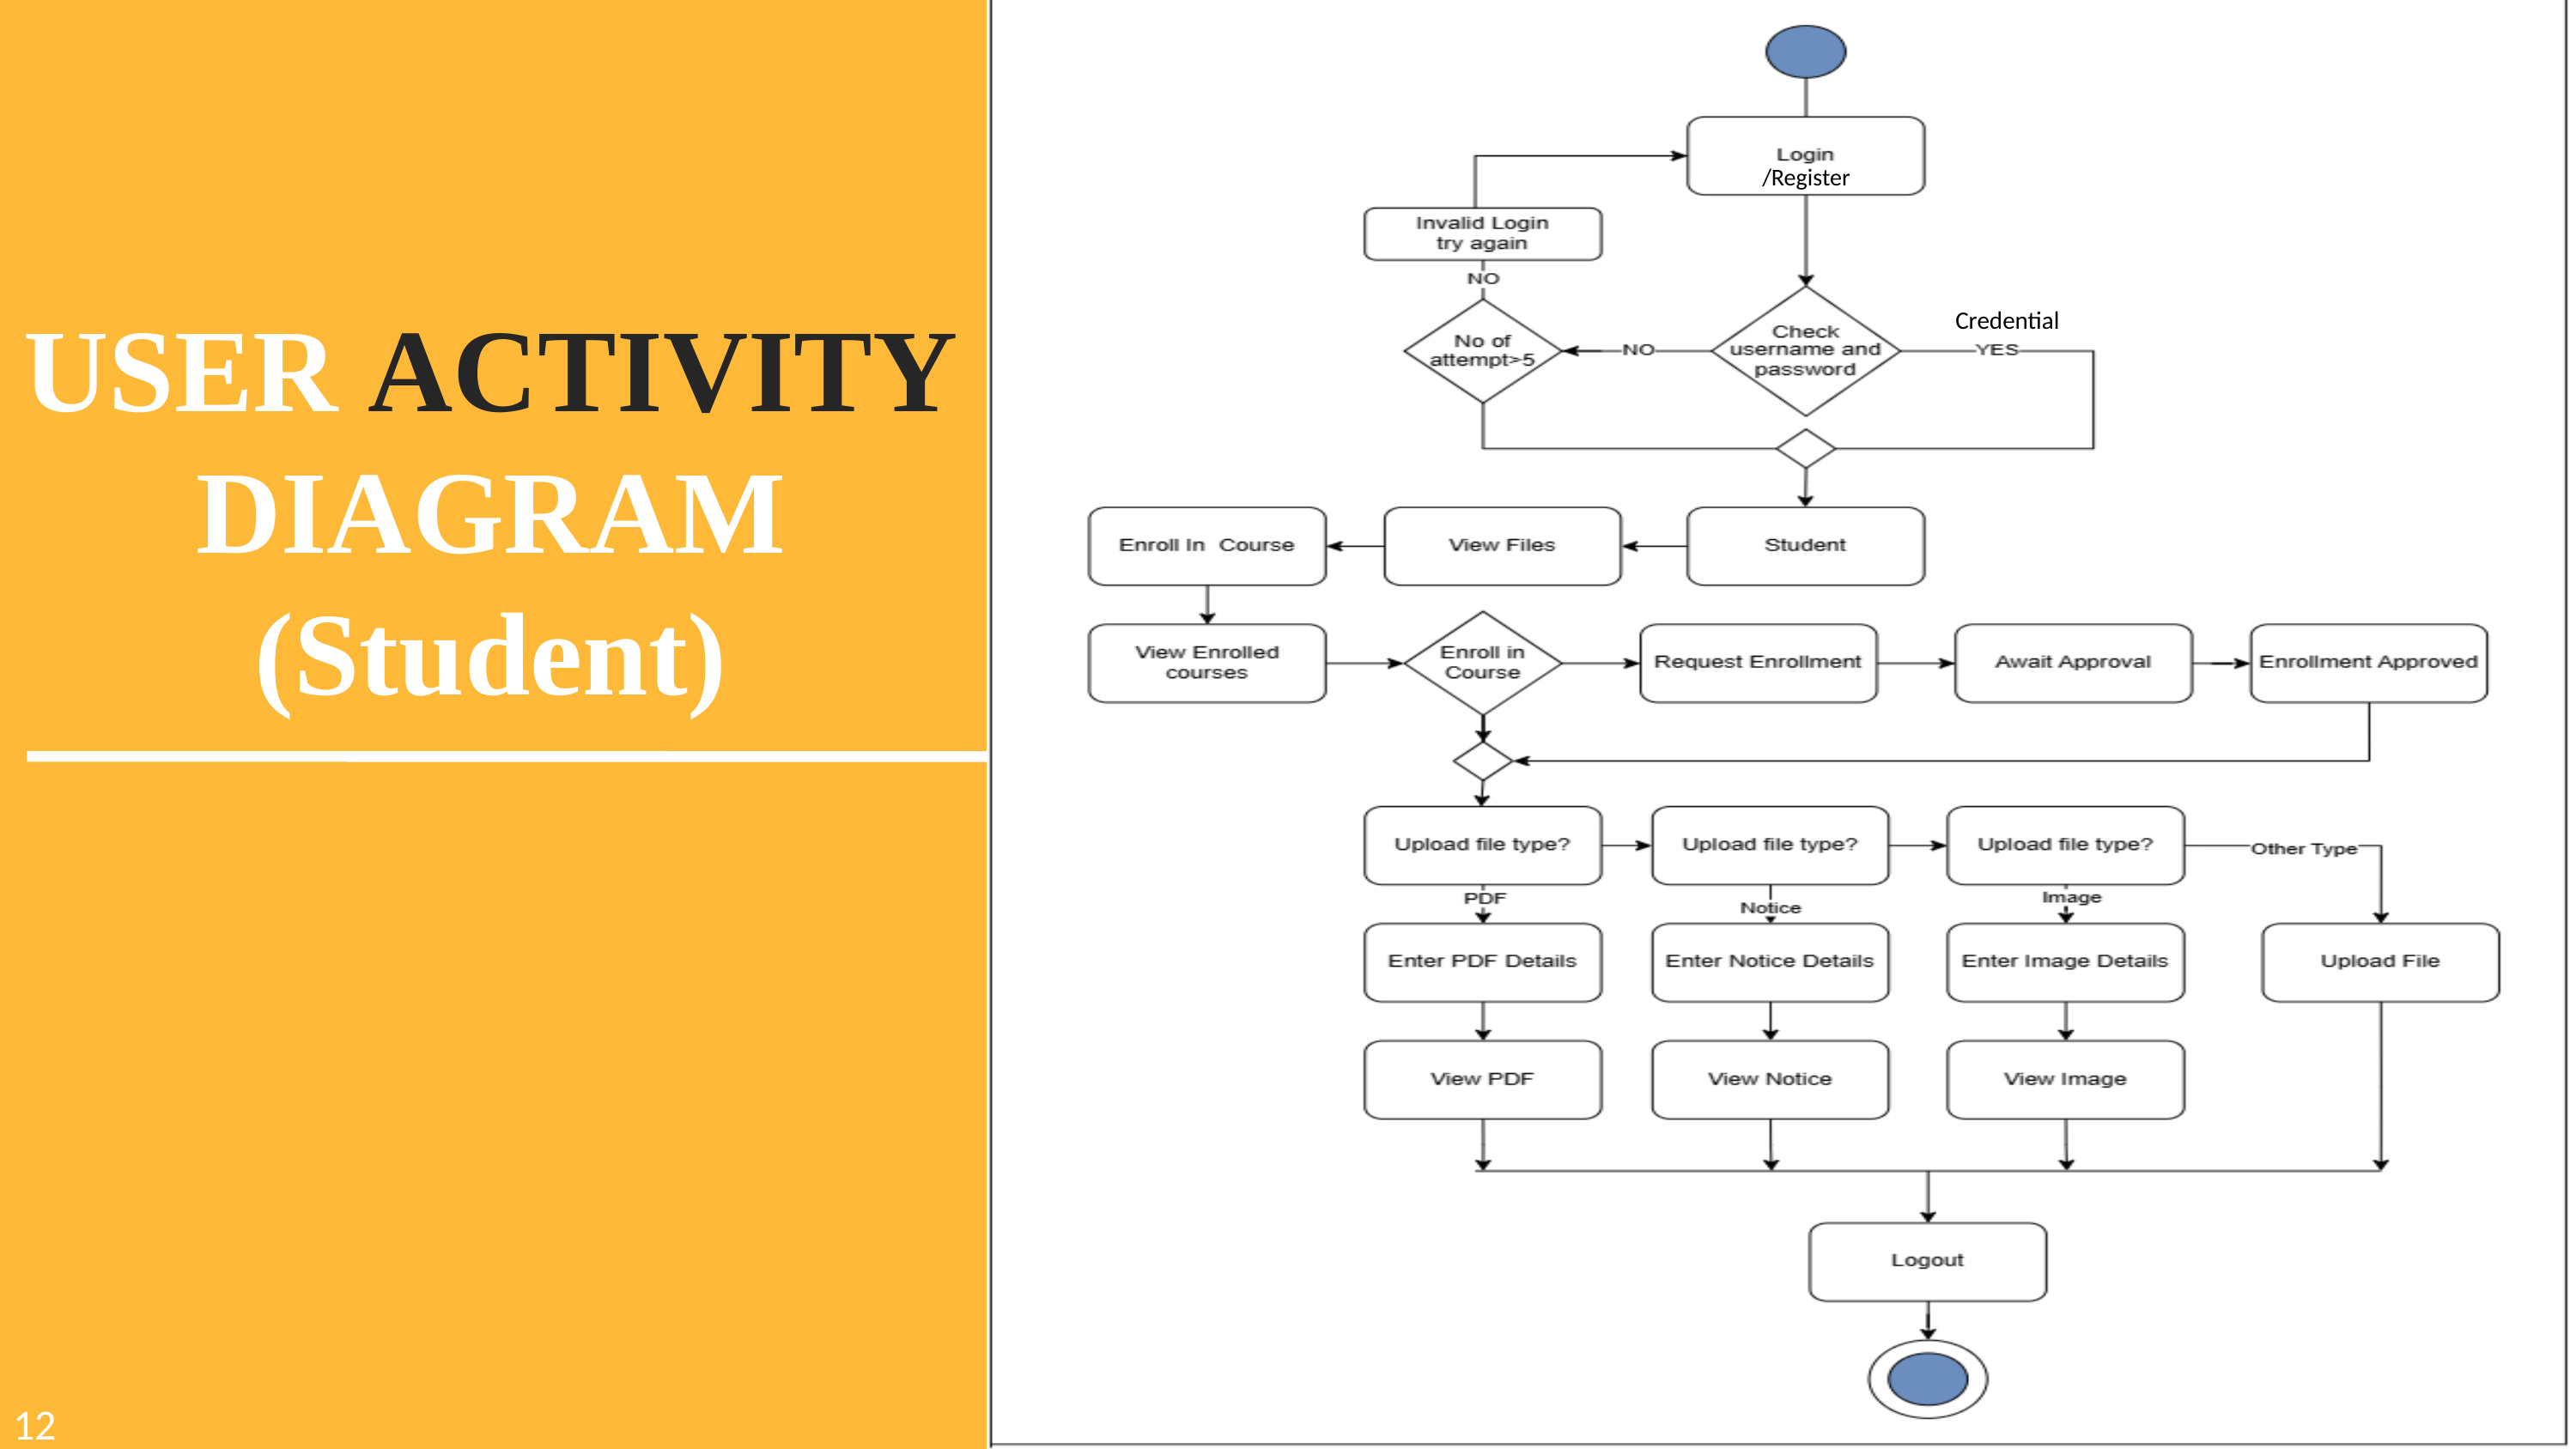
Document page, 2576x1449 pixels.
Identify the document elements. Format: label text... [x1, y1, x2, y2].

picture [987, 0, 2576, 1449]
slide_number 12 [0, 1397, 301, 1449]
text_box USER ACTIVITY DIAGRAM (Student) [10, 287, 972, 725]
text_box Promotes interactive learning [27, 757, 982, 761]
text_box Promotes interactive learning [27, 751, 982, 756]
